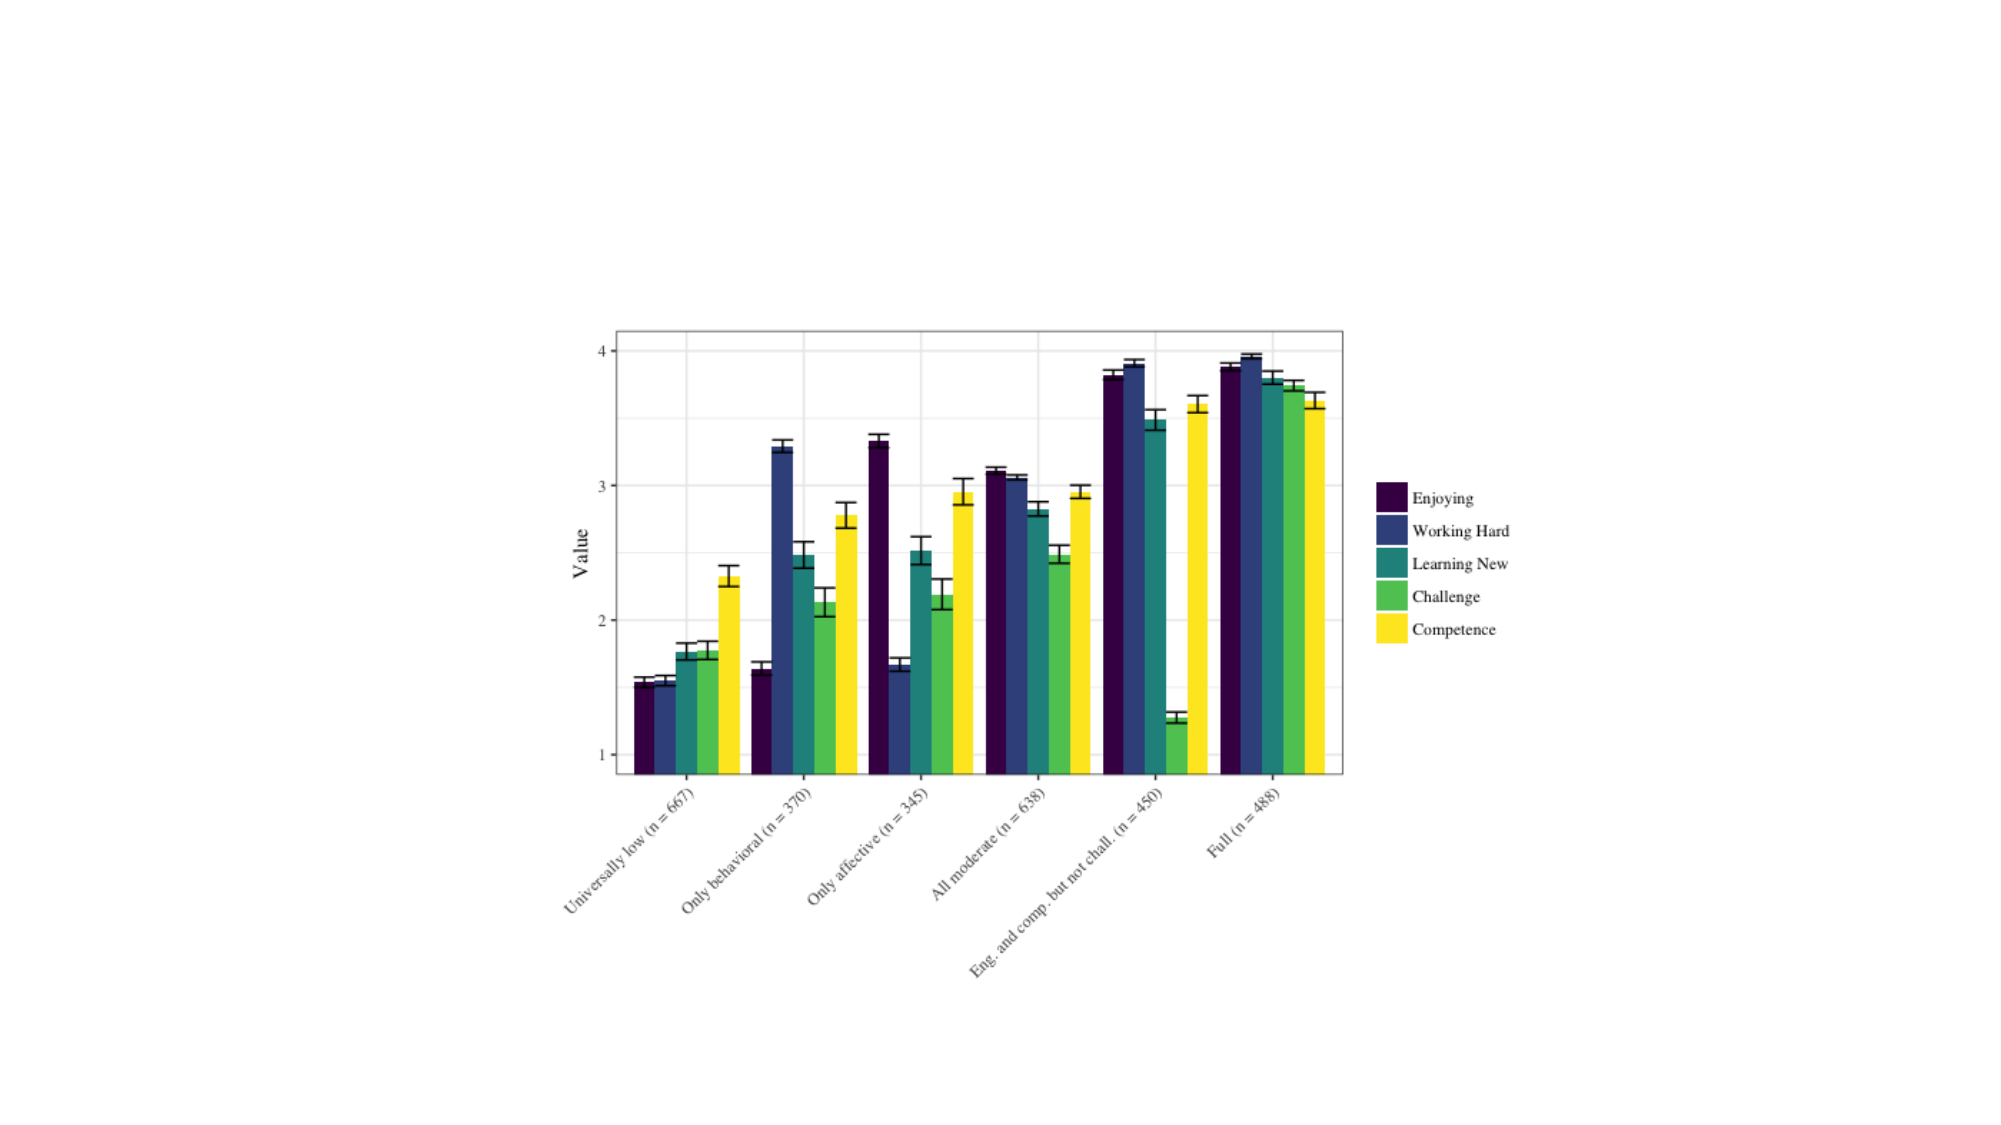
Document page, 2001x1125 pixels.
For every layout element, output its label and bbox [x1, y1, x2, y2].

picture [520, 277, 1521, 1003]
